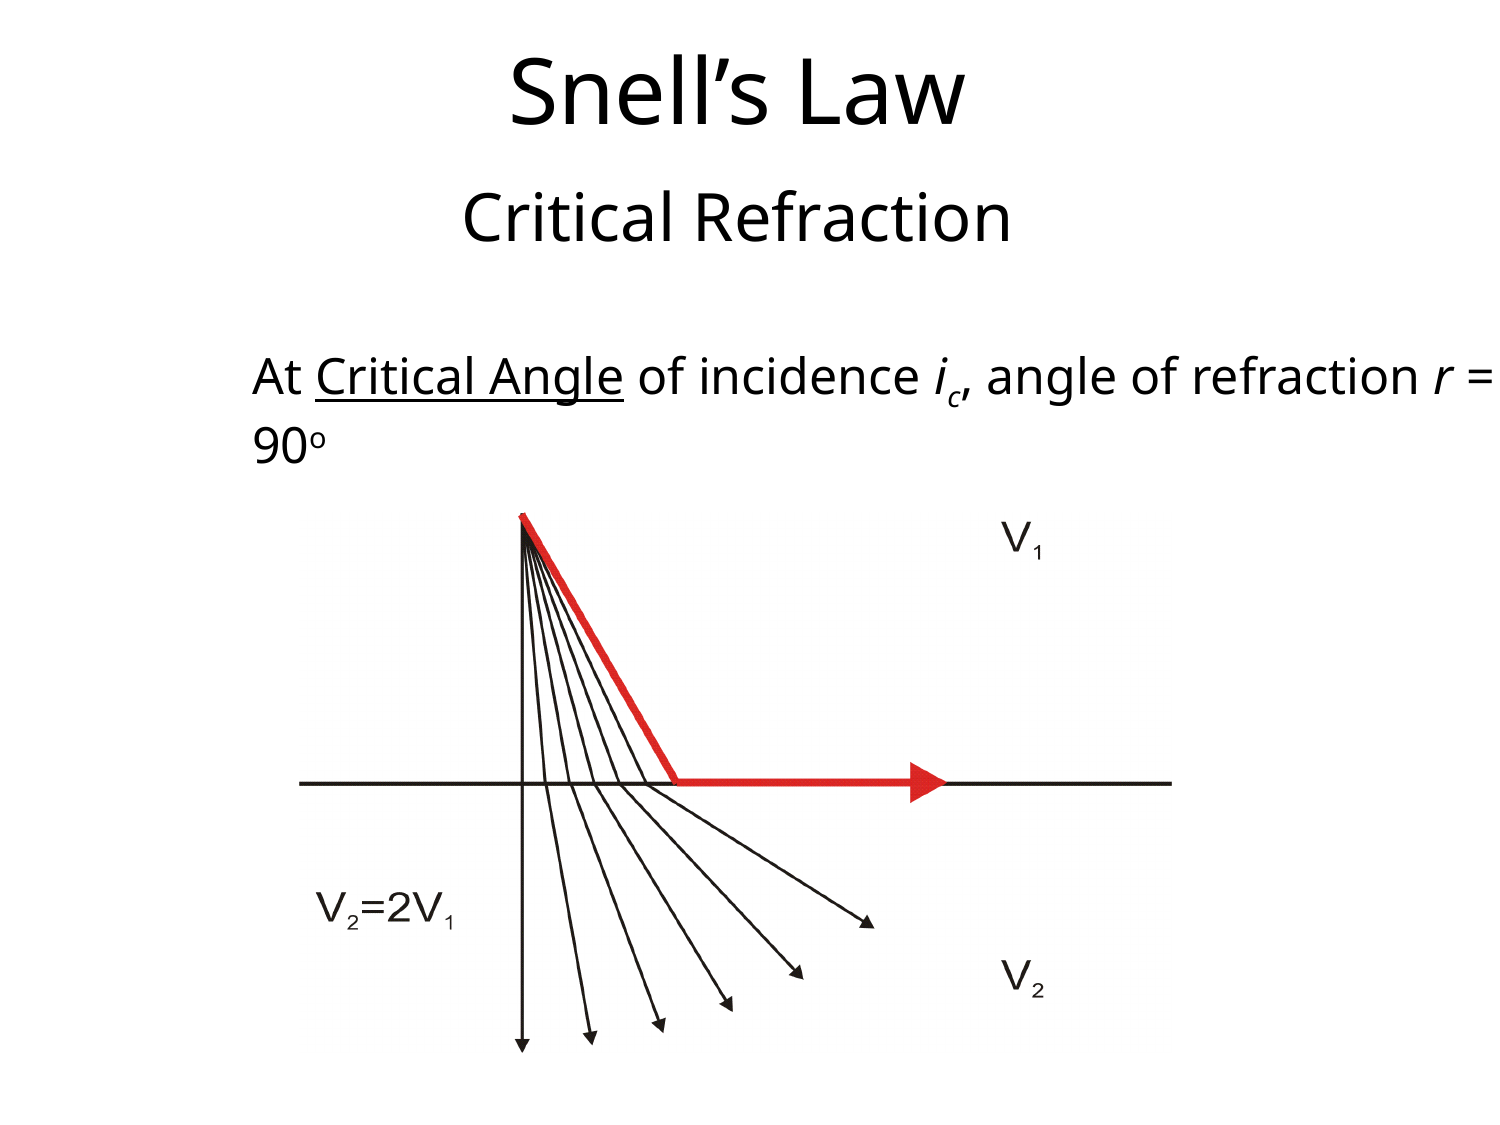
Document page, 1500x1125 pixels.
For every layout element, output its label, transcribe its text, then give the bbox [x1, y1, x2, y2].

text_box Critical Refraction [446, 167, 1030, 263]
picture [299, 512, 1172, 1053]
subtitle Snell’s Law [212, 24, 1263, 125]
text_box At Critical Angle of incidence ic, angle of refraction r = 90o [237, 337, 1500, 481]
